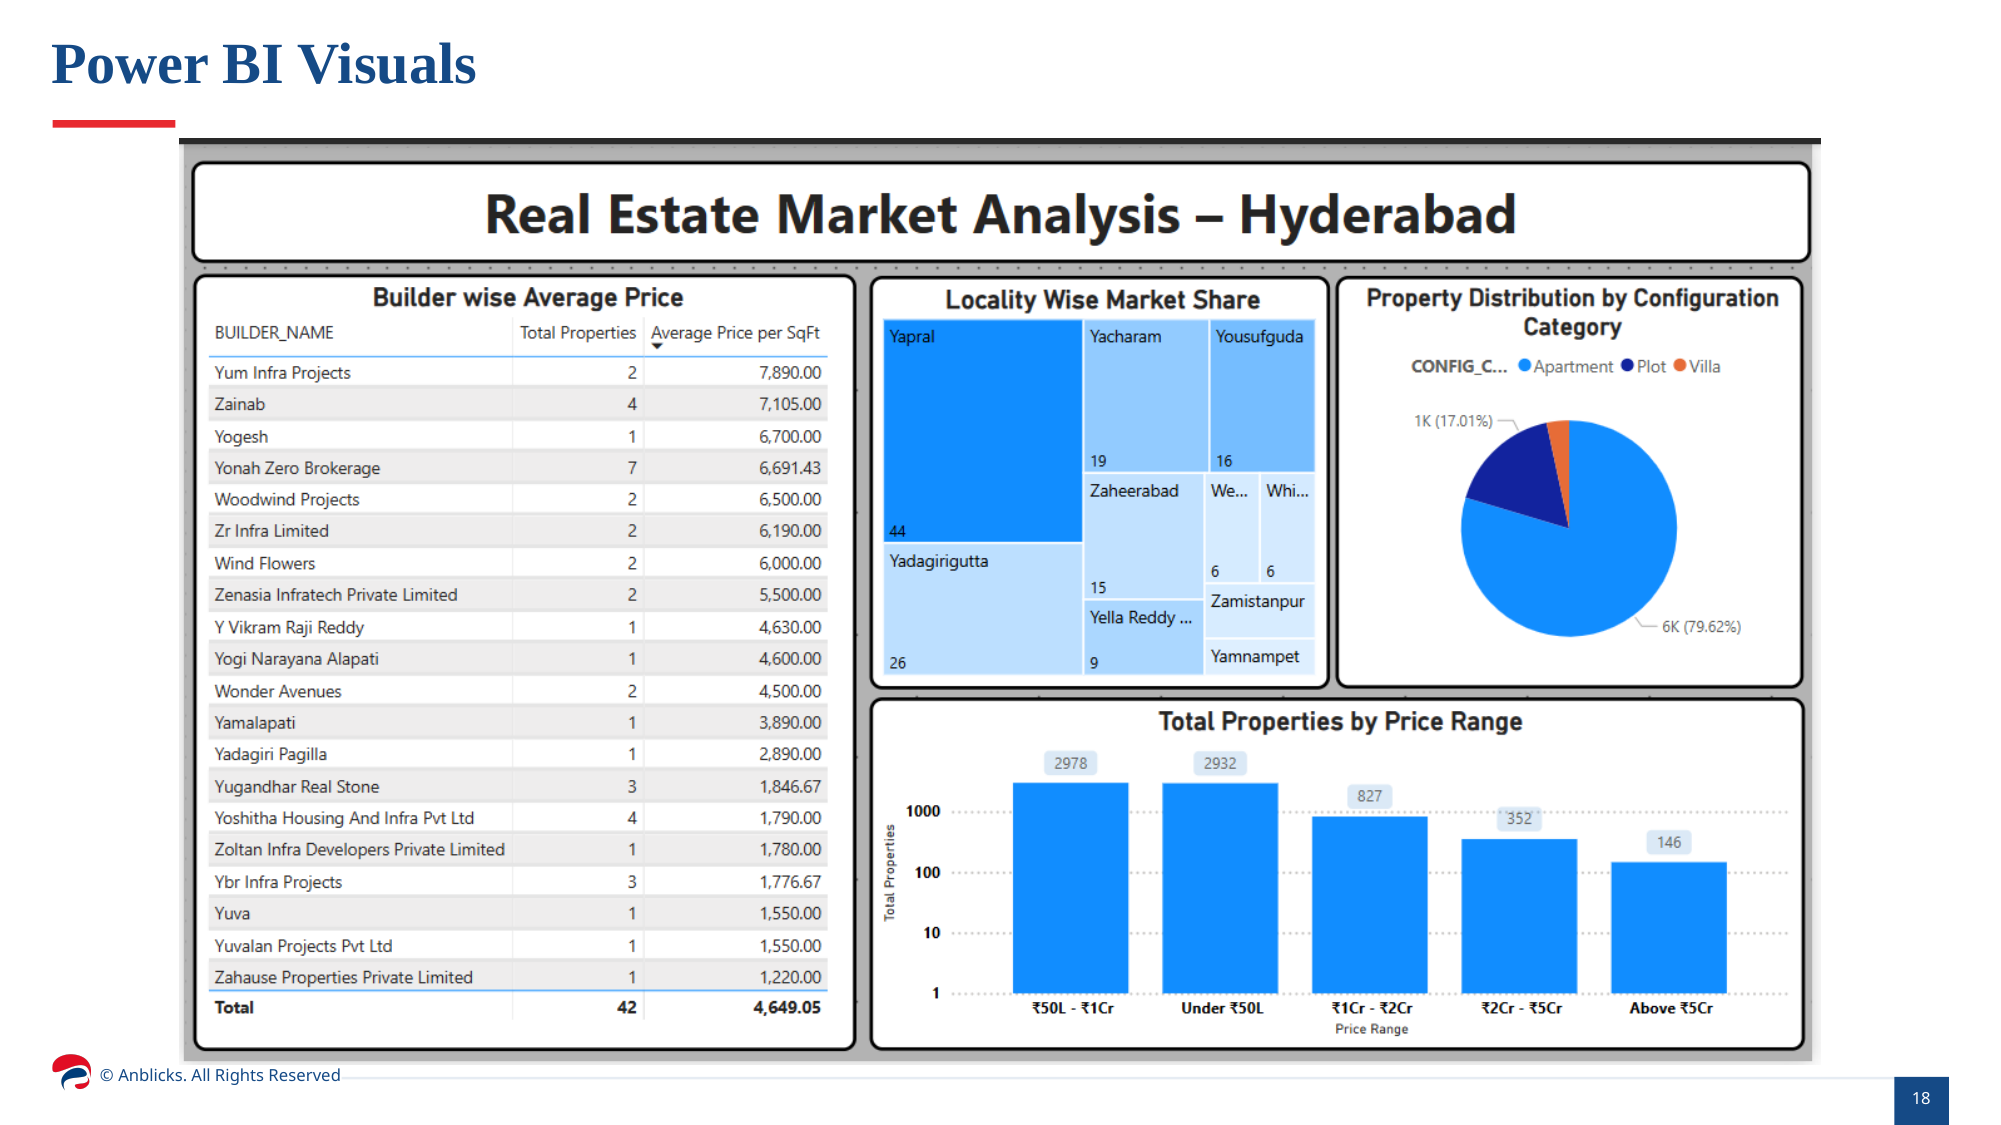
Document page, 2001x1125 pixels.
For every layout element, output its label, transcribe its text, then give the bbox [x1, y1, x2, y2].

title Power BI Visuals [36, 8, 1964, 121]
picture [52, 1054, 91, 1091]
picture [179, 138, 1821, 1065]
